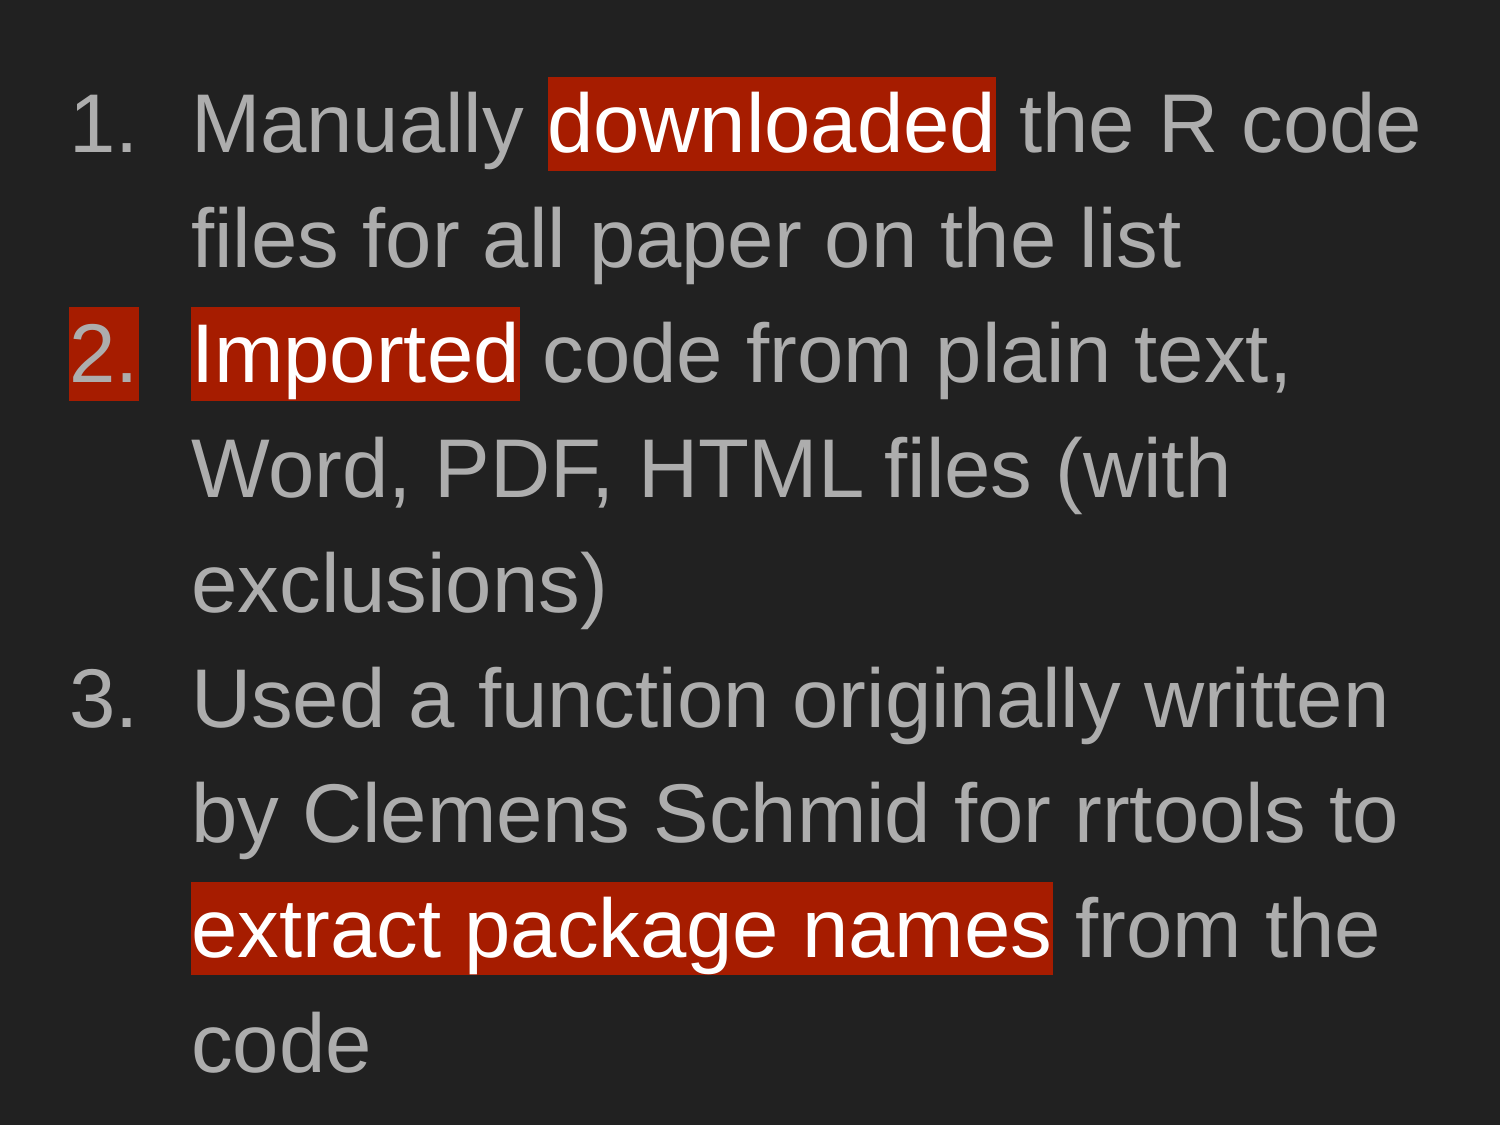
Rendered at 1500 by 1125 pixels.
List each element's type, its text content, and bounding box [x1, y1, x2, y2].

list Manually downloaded the R code files for all paper on the list Imported code from plain text, Word, PDF, HTML files (with exclusions) Used a function originally written by Clemens Schmid for rrtools to extract package names from the code [51, 39, 1465, 1000]
